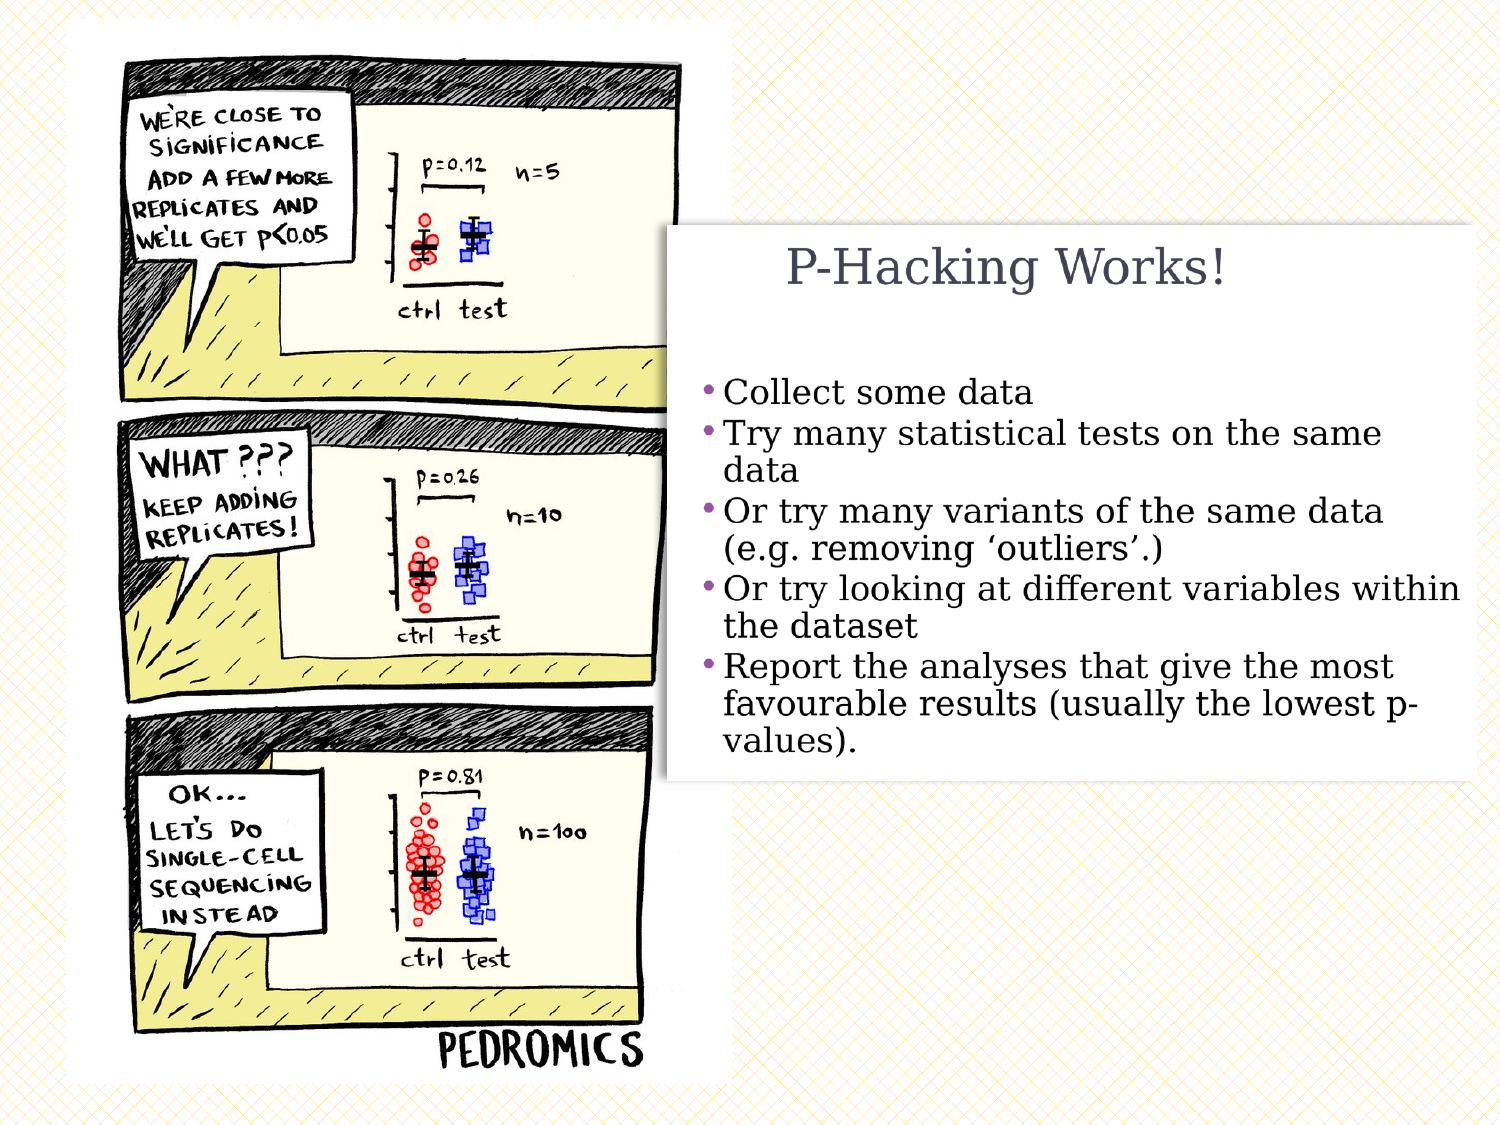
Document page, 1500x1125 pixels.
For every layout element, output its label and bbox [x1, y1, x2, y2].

picture [66, 19, 1477, 1084]
